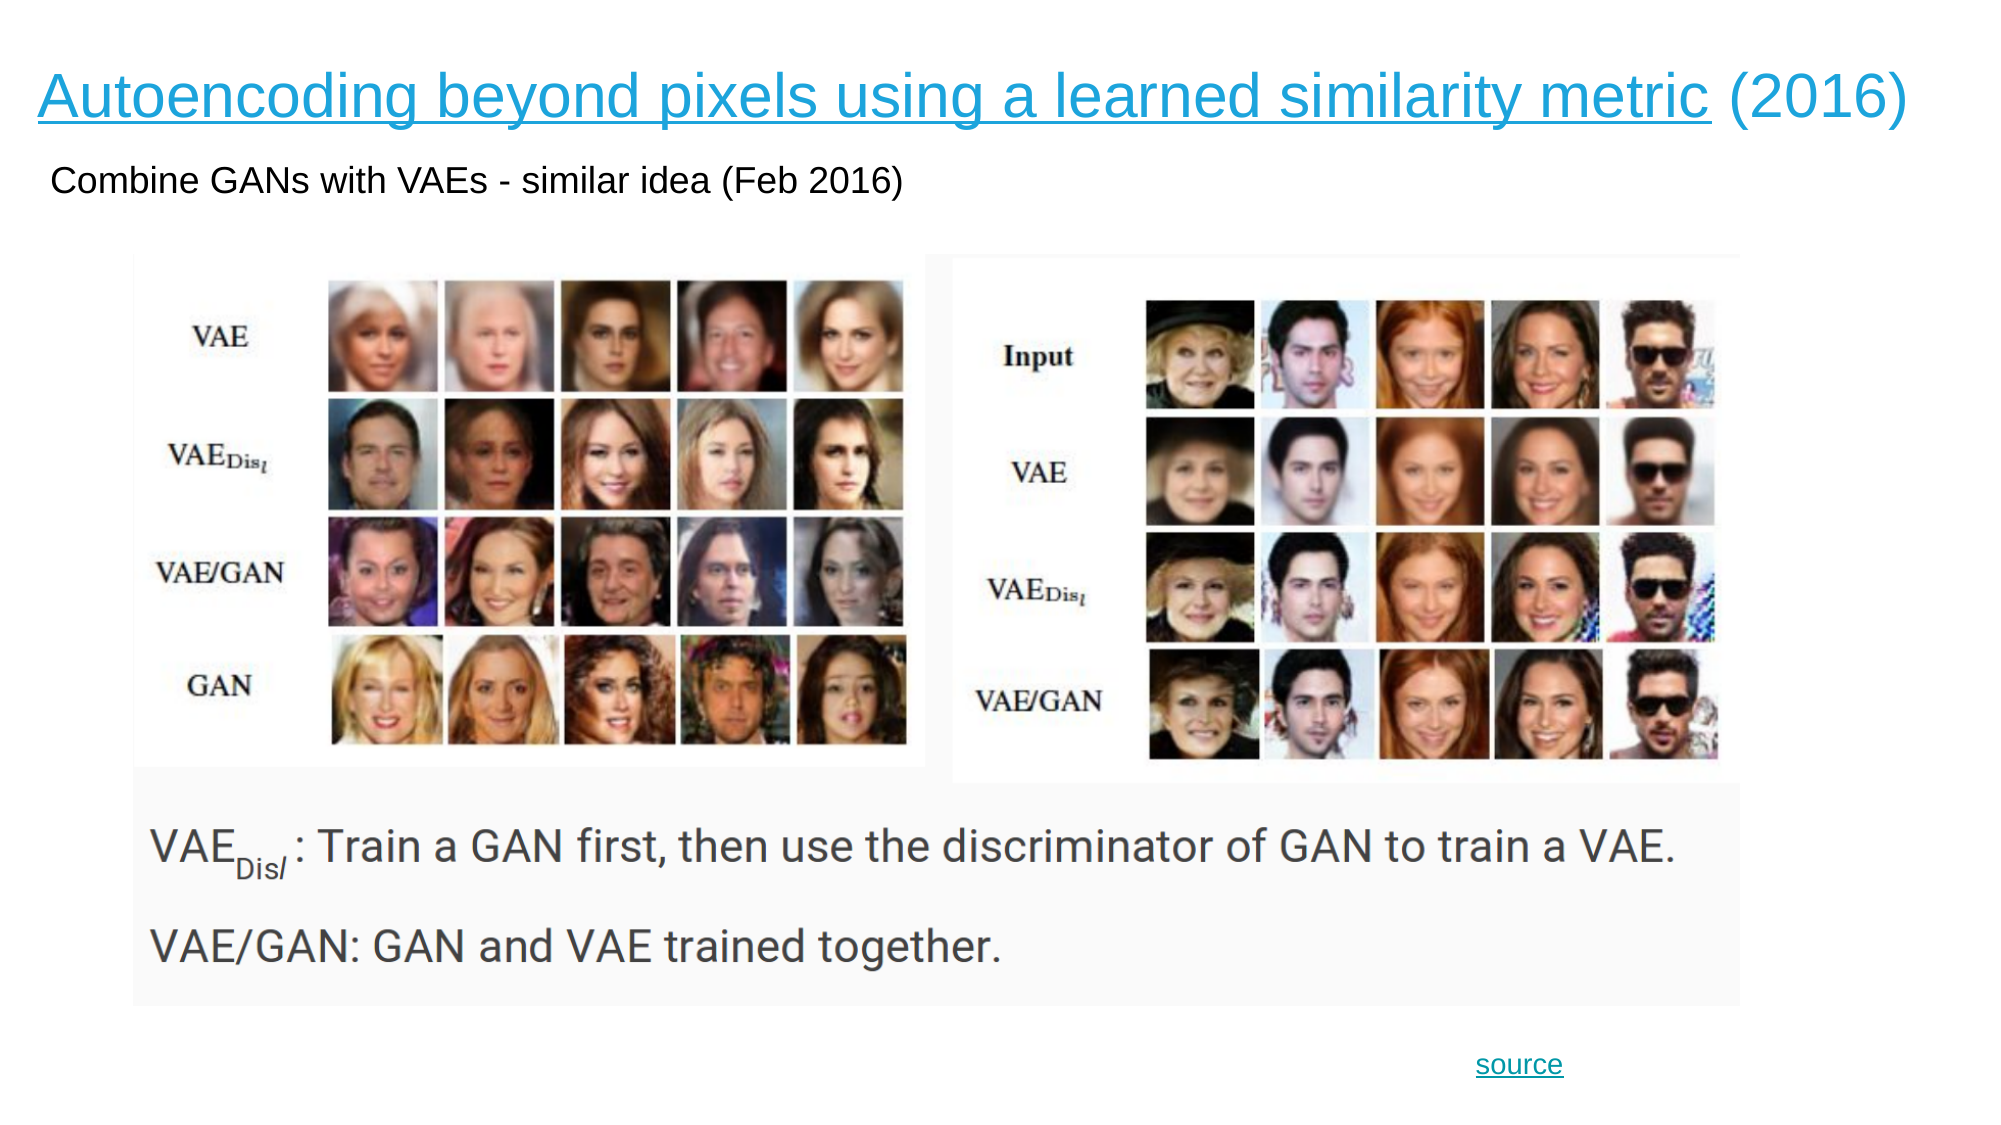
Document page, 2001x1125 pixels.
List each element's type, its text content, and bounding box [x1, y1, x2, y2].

picture [133, 254, 1741, 1006]
text_box source [1460, 1030, 1689, 1094]
text_box Combine GANs with VAEs - similar idea (Feb 2016) [34, 155, 1640, 230]
title Autoencoding beyond pixels using a learned similarity metric (2016) [22, 29, 1974, 155]
